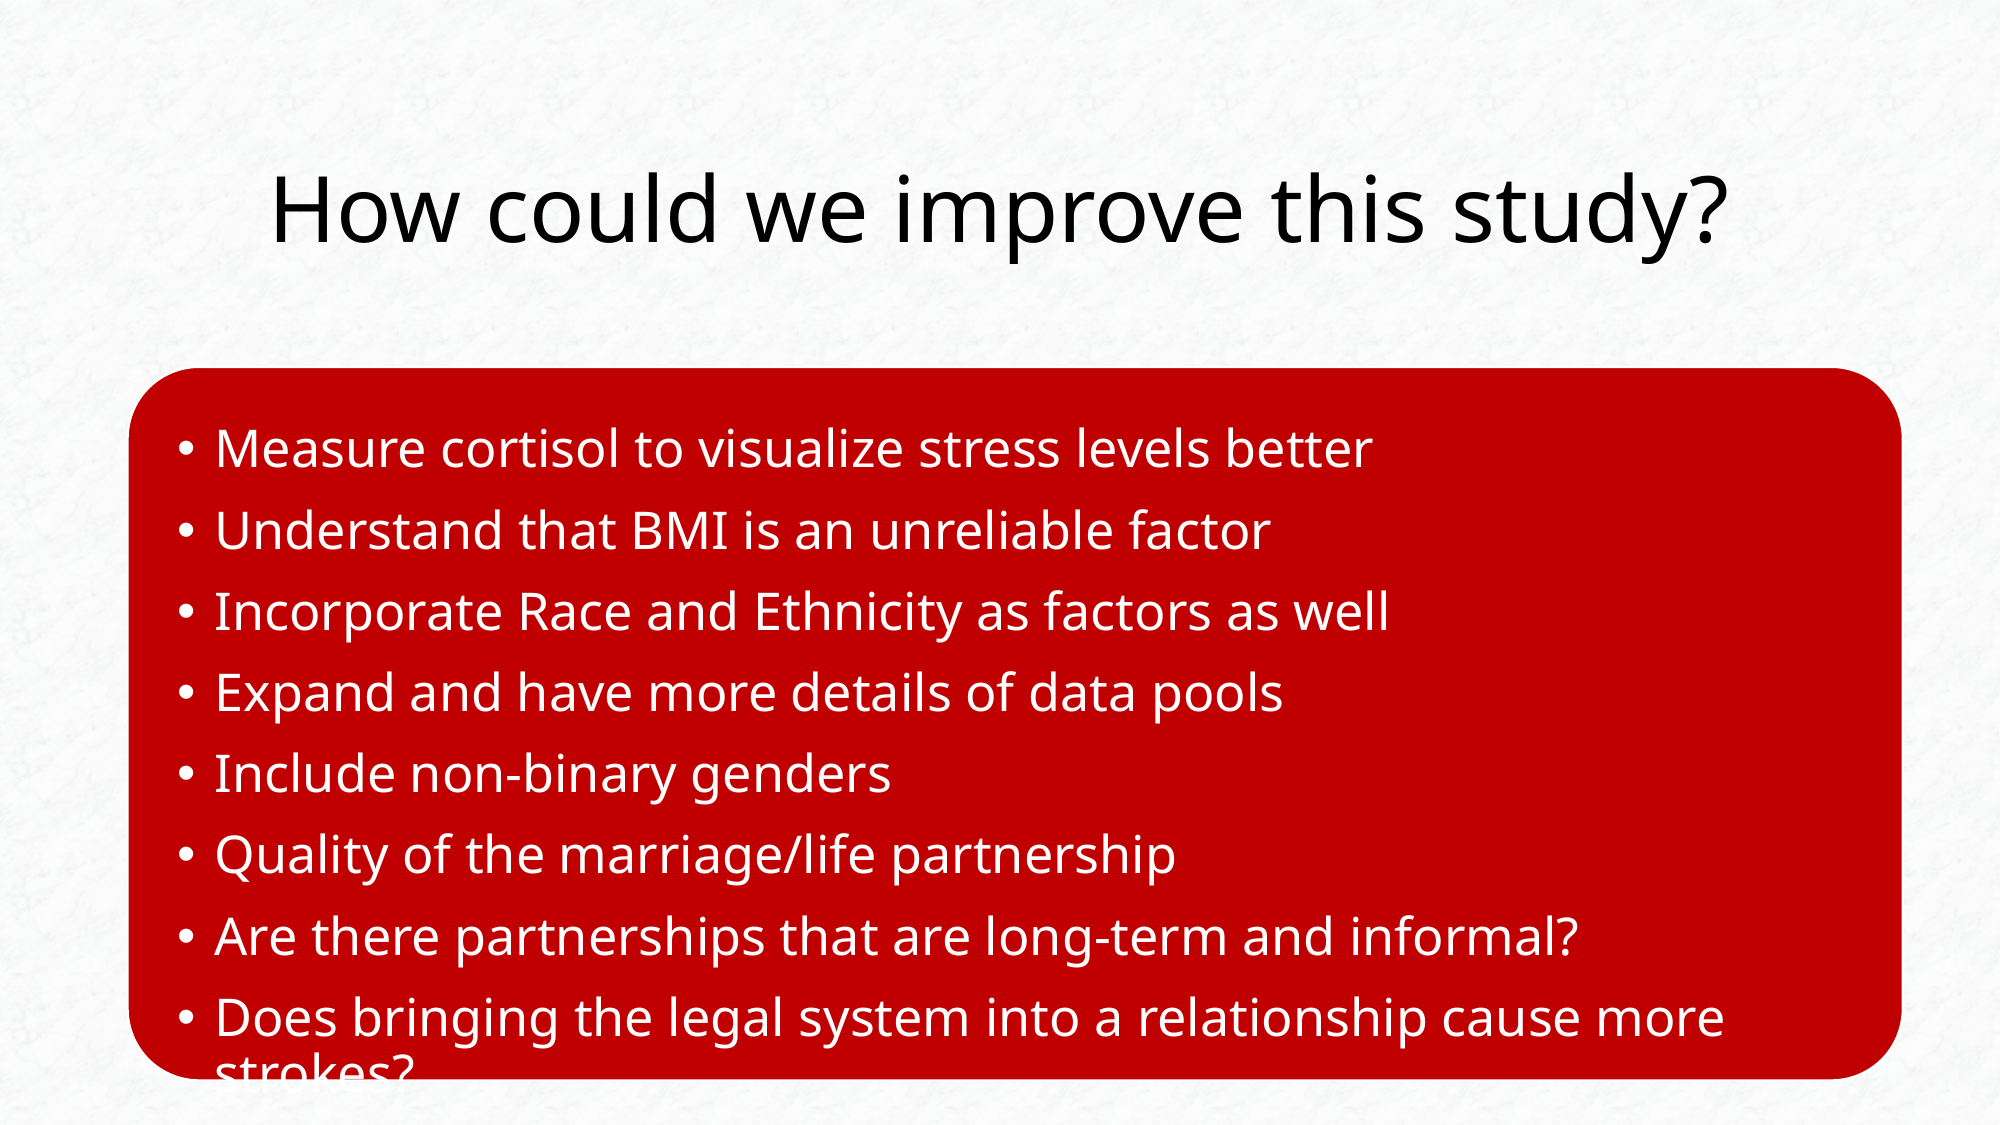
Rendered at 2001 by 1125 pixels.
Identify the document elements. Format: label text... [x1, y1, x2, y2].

title How could we improve this study? [196, 44, 1803, 366]
text_box [126, 365, 1904, 1082]
list Measure cortisol to visualize stress levels better Understand that BMI is an unreliable factor Incorporate Race and Ethnicity as factors as well Expand and have more details of data pools Include non-binary genders Quality of the marriage/life partnership Are there partnerships that are long-term and informal? Does bringing the legal system into a relationship cause more strokes? [162, 415, 1803, 1056]
